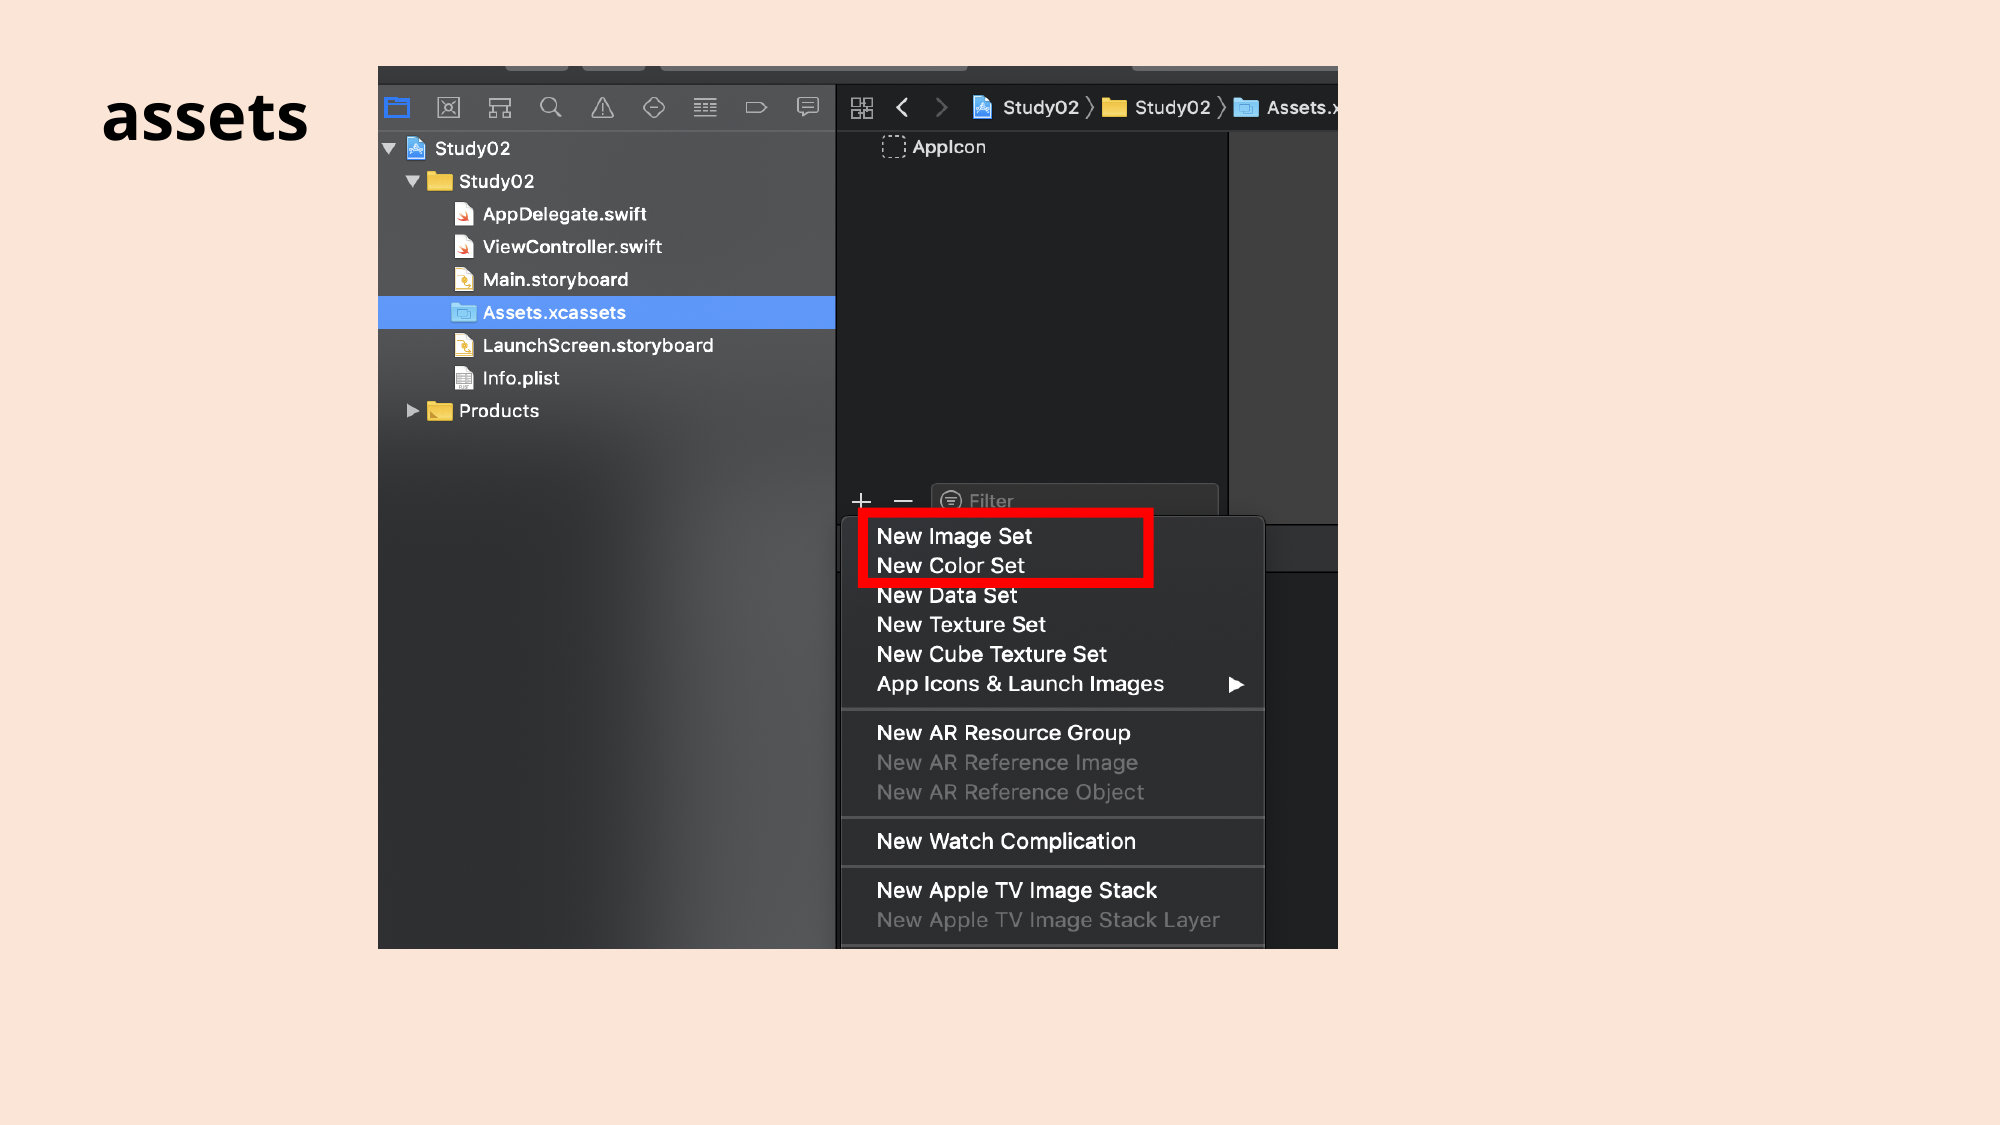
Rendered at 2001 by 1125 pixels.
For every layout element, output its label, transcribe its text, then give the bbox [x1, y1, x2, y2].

text_box assets [86, 66, 325, 161]
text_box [378, 66, 1338, 949]
